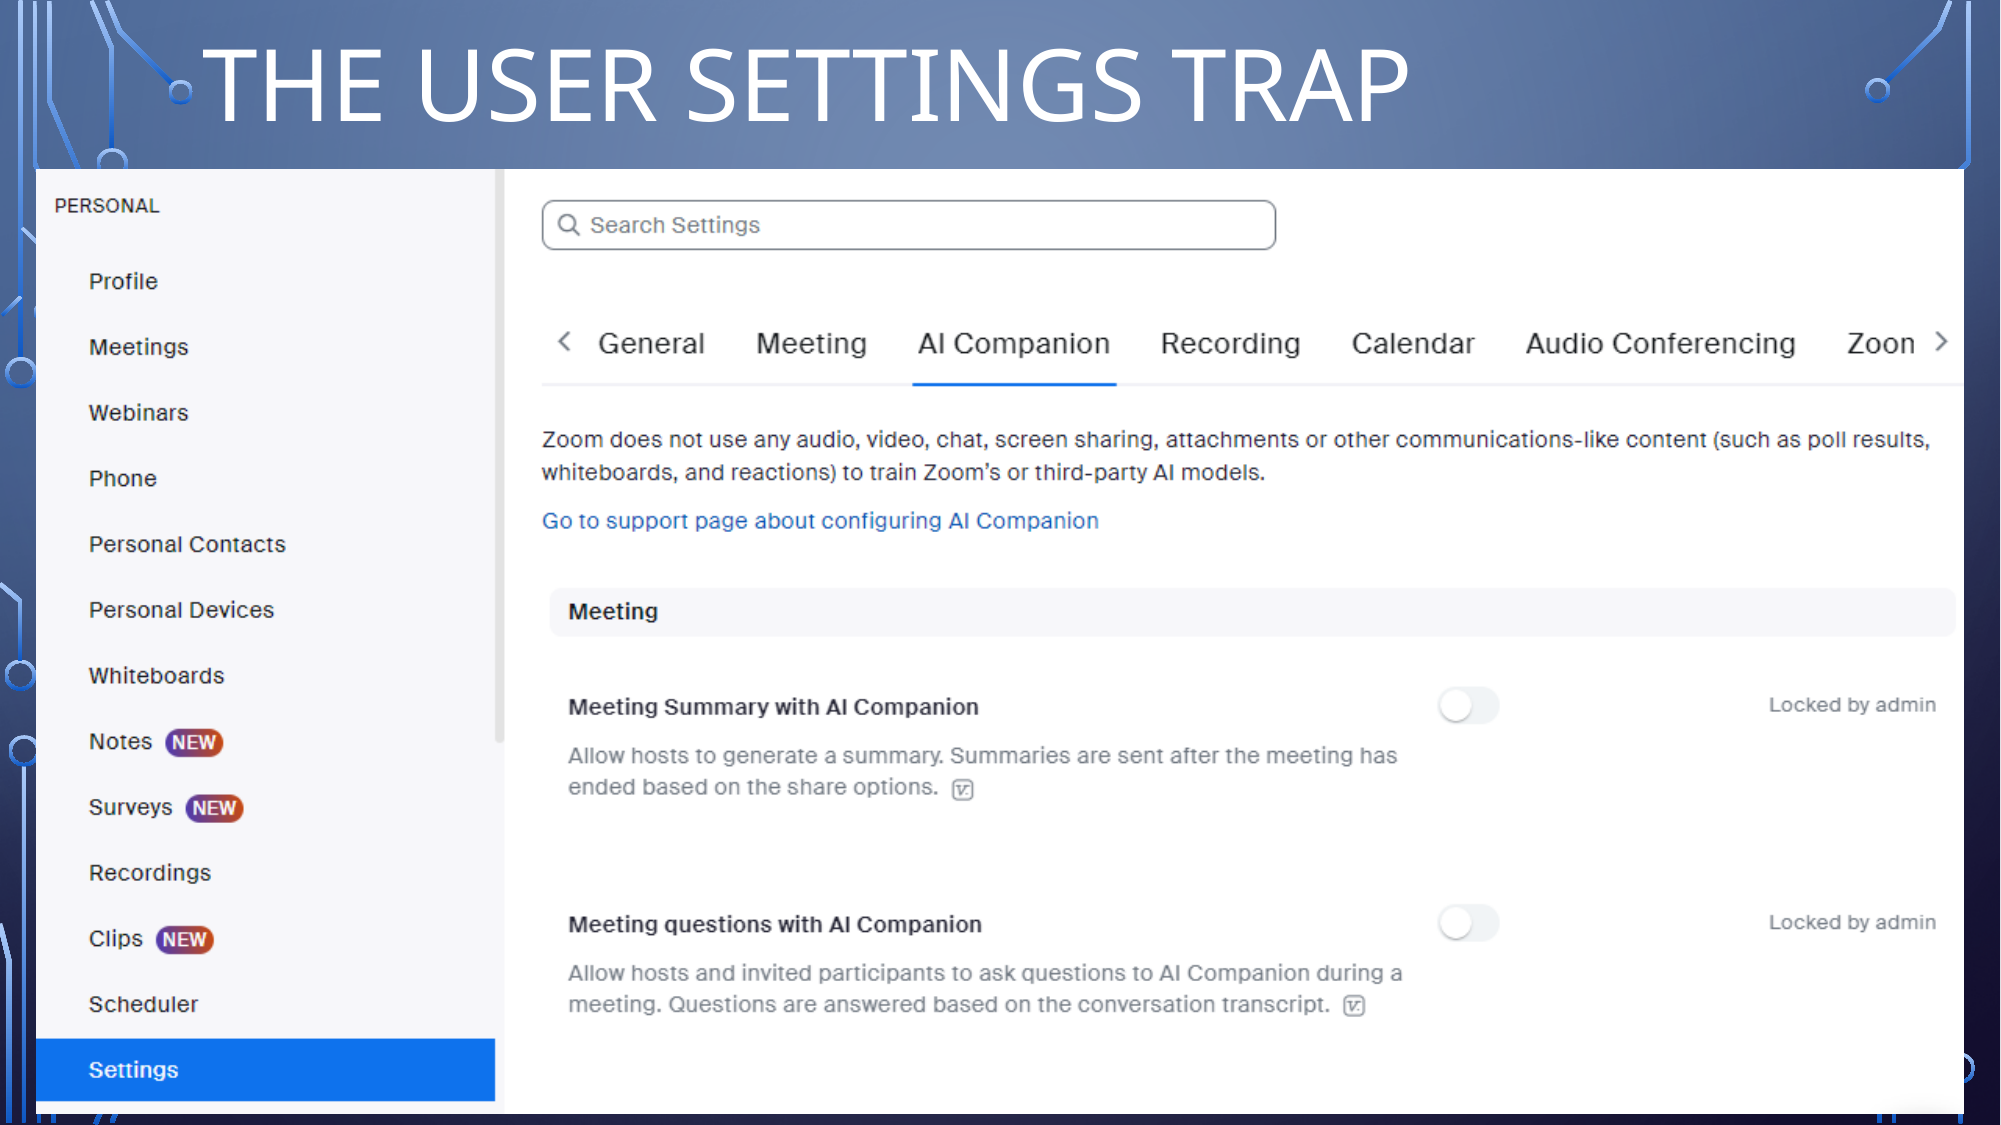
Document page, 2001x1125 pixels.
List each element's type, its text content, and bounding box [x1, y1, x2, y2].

picture [35, 169, 1965, 1114]
title The user Settings Trap [187, 7, 1813, 169]
